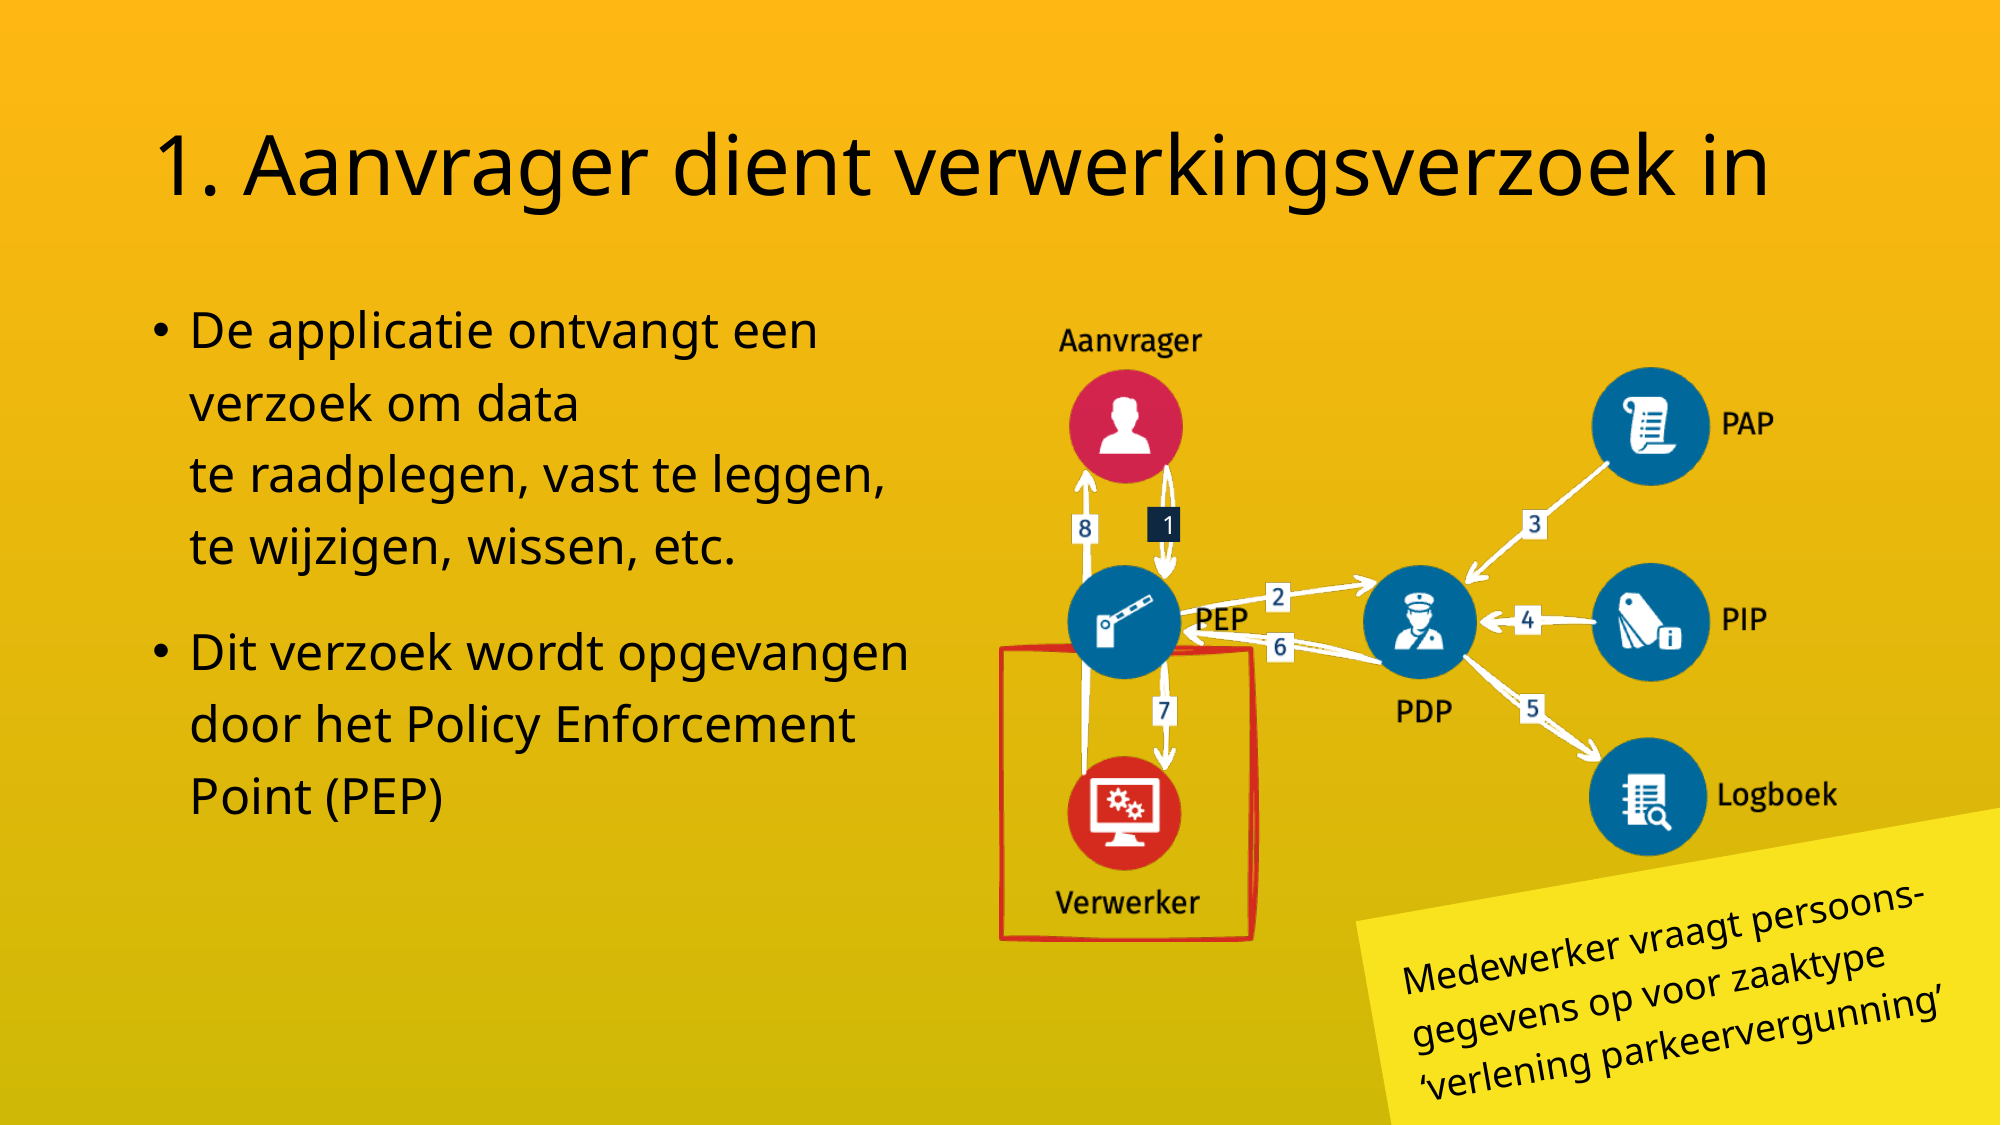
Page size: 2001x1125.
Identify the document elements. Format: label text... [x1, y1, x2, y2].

list De applicatie ontvangt een verzoek om data te raadplegen, vast te leggen, te wijzigen, wissen, etc. Dit verzoek wordt opgevangen door het Policy Enforcement Point (PEP) [137, 279, 944, 996]
title 1. Aanvrager dient verwerkingsverzoek in [137, 59, 1895, 278]
picture [999, 323, 1840, 943]
text_box Medewerker vraagt persoons-gegevens op voor zaaktype ‘verlening parkeervergunning’ [1357, 806, 2000, 1125]
